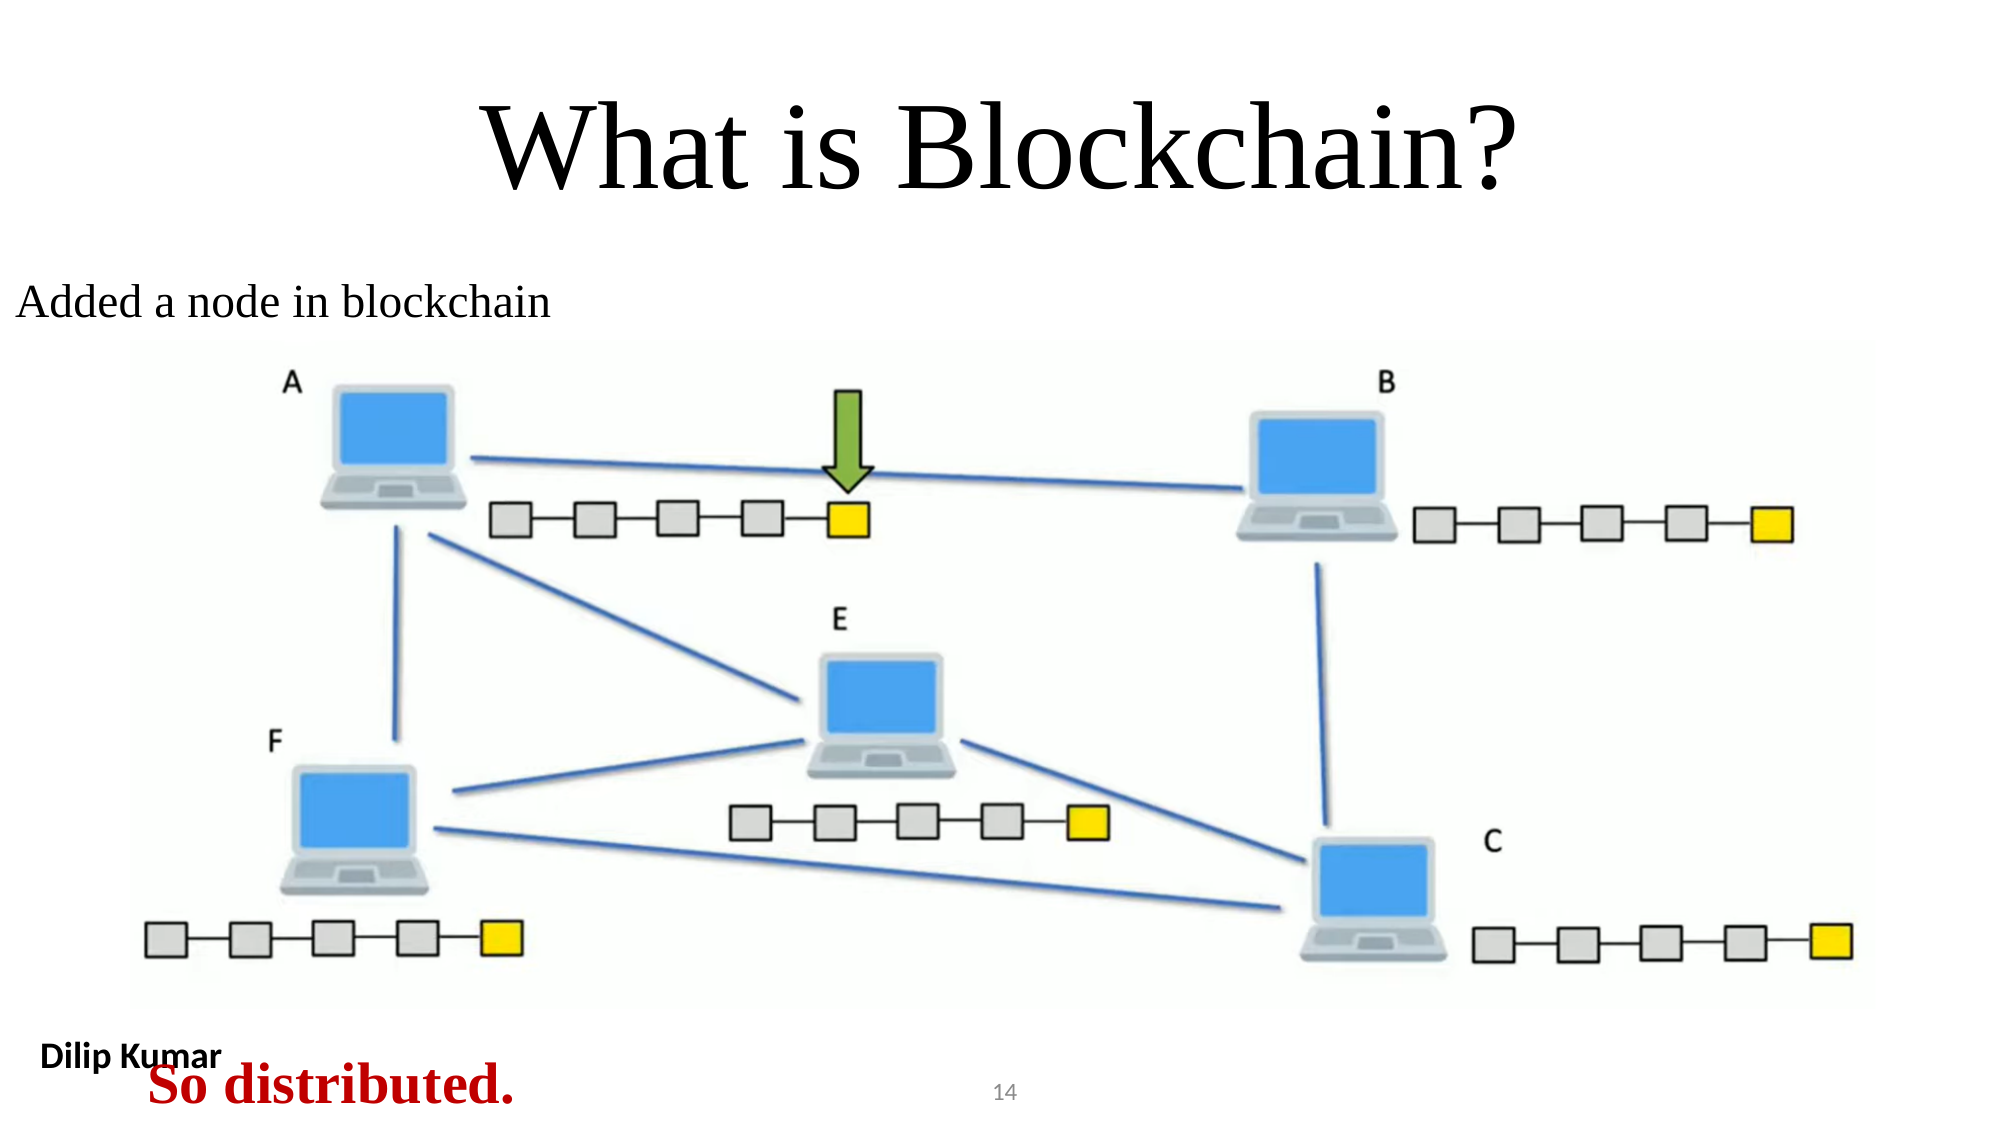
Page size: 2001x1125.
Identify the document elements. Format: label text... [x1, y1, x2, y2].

picture [130, 340, 1876, 1009]
title What is Blockchain? [0, 1, 2000, 224]
slide_number 14 [967, 1060, 1033, 1120]
subtitle Added a node in blockchain So distributed. [0, 228, 2000, 1125]
